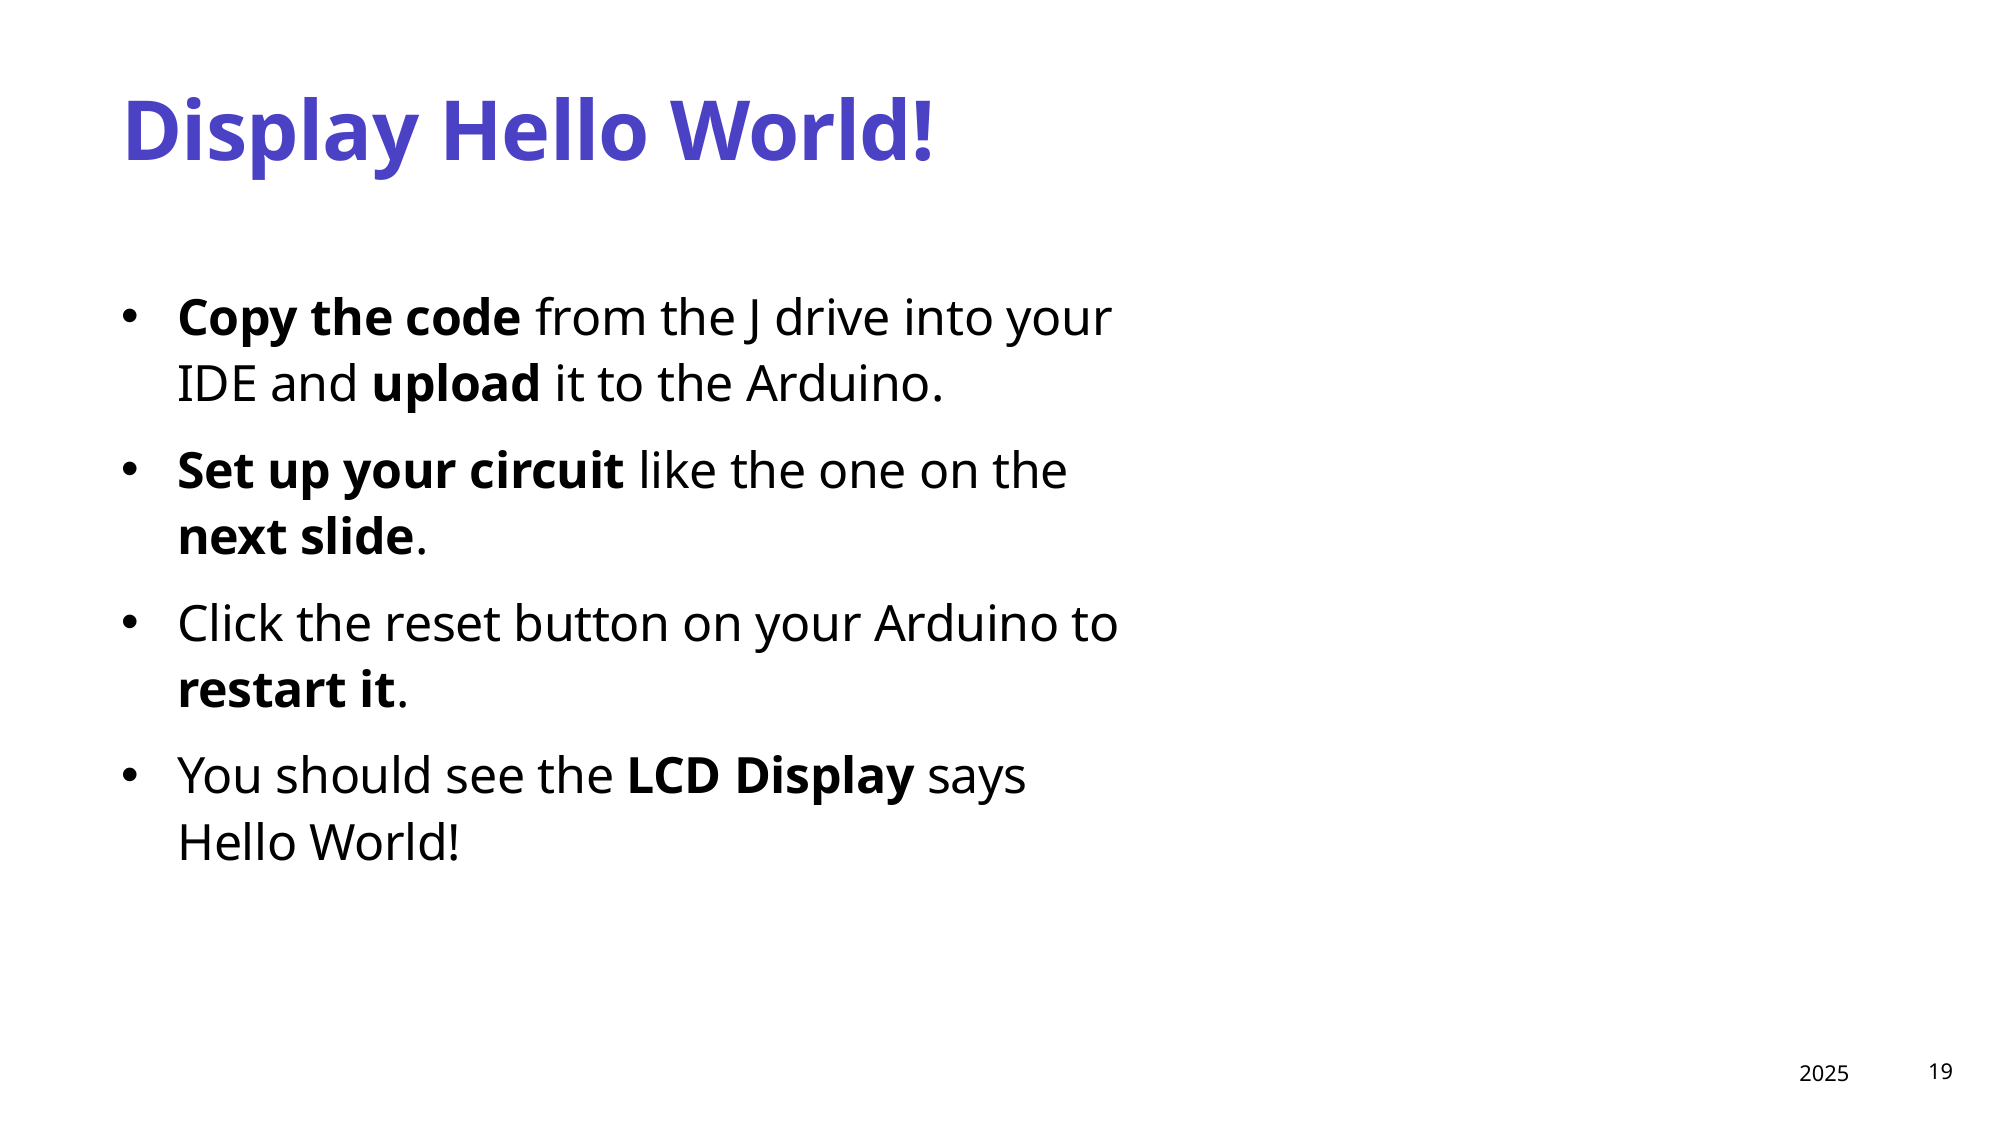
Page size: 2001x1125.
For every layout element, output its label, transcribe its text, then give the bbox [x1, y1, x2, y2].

list Copy the code from the J drive into your IDE and upload it to the Arduino. Set up your circuit like the one on the next slide. Click the reset button on your Arduino to restart it. You should see the LCD Display says Hello World! [106, 272, 1164, 923]
slide_number 2025 [1150, 1042, 1864, 1103]
title Display Hello World! [106, 79, 1058, 186]
slide_number 19 [1864, 1042, 1968, 1103]
